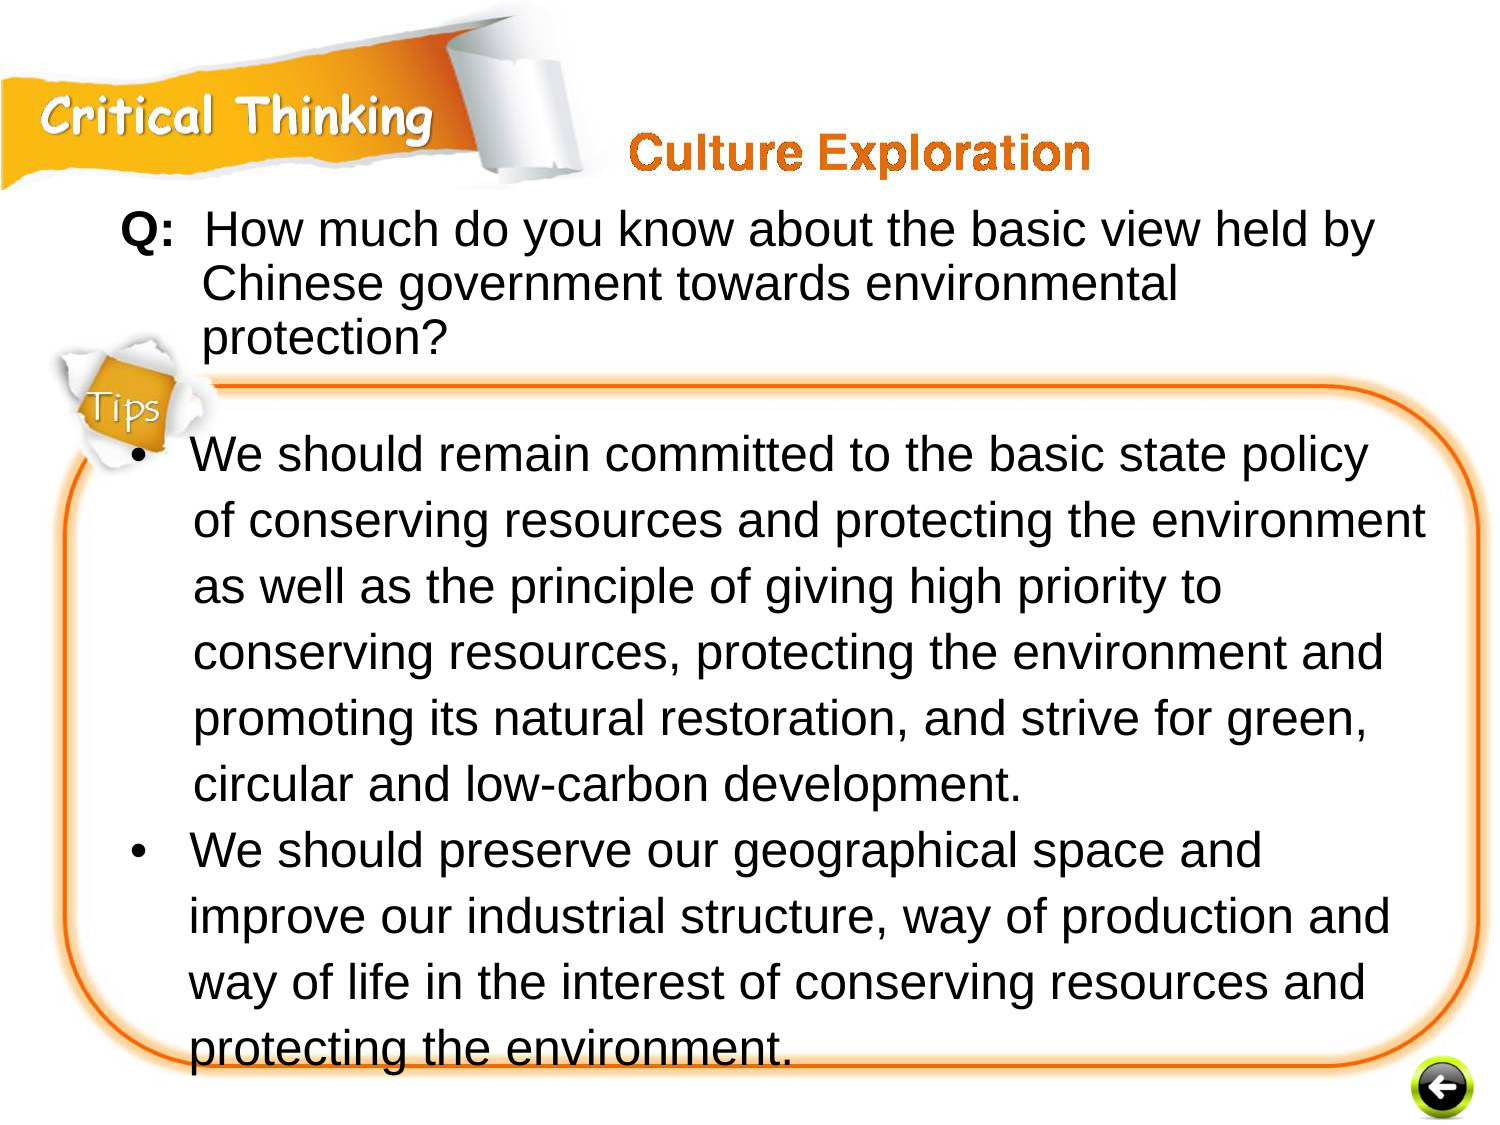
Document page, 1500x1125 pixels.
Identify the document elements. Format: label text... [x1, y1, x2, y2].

picture [39, 314, 1500, 1125]
picture [0, 0, 1175, 192]
text_box Q: How much do you know about the basic view held by Chinese government towards environmental protection? [105, 196, 1453, 312]
